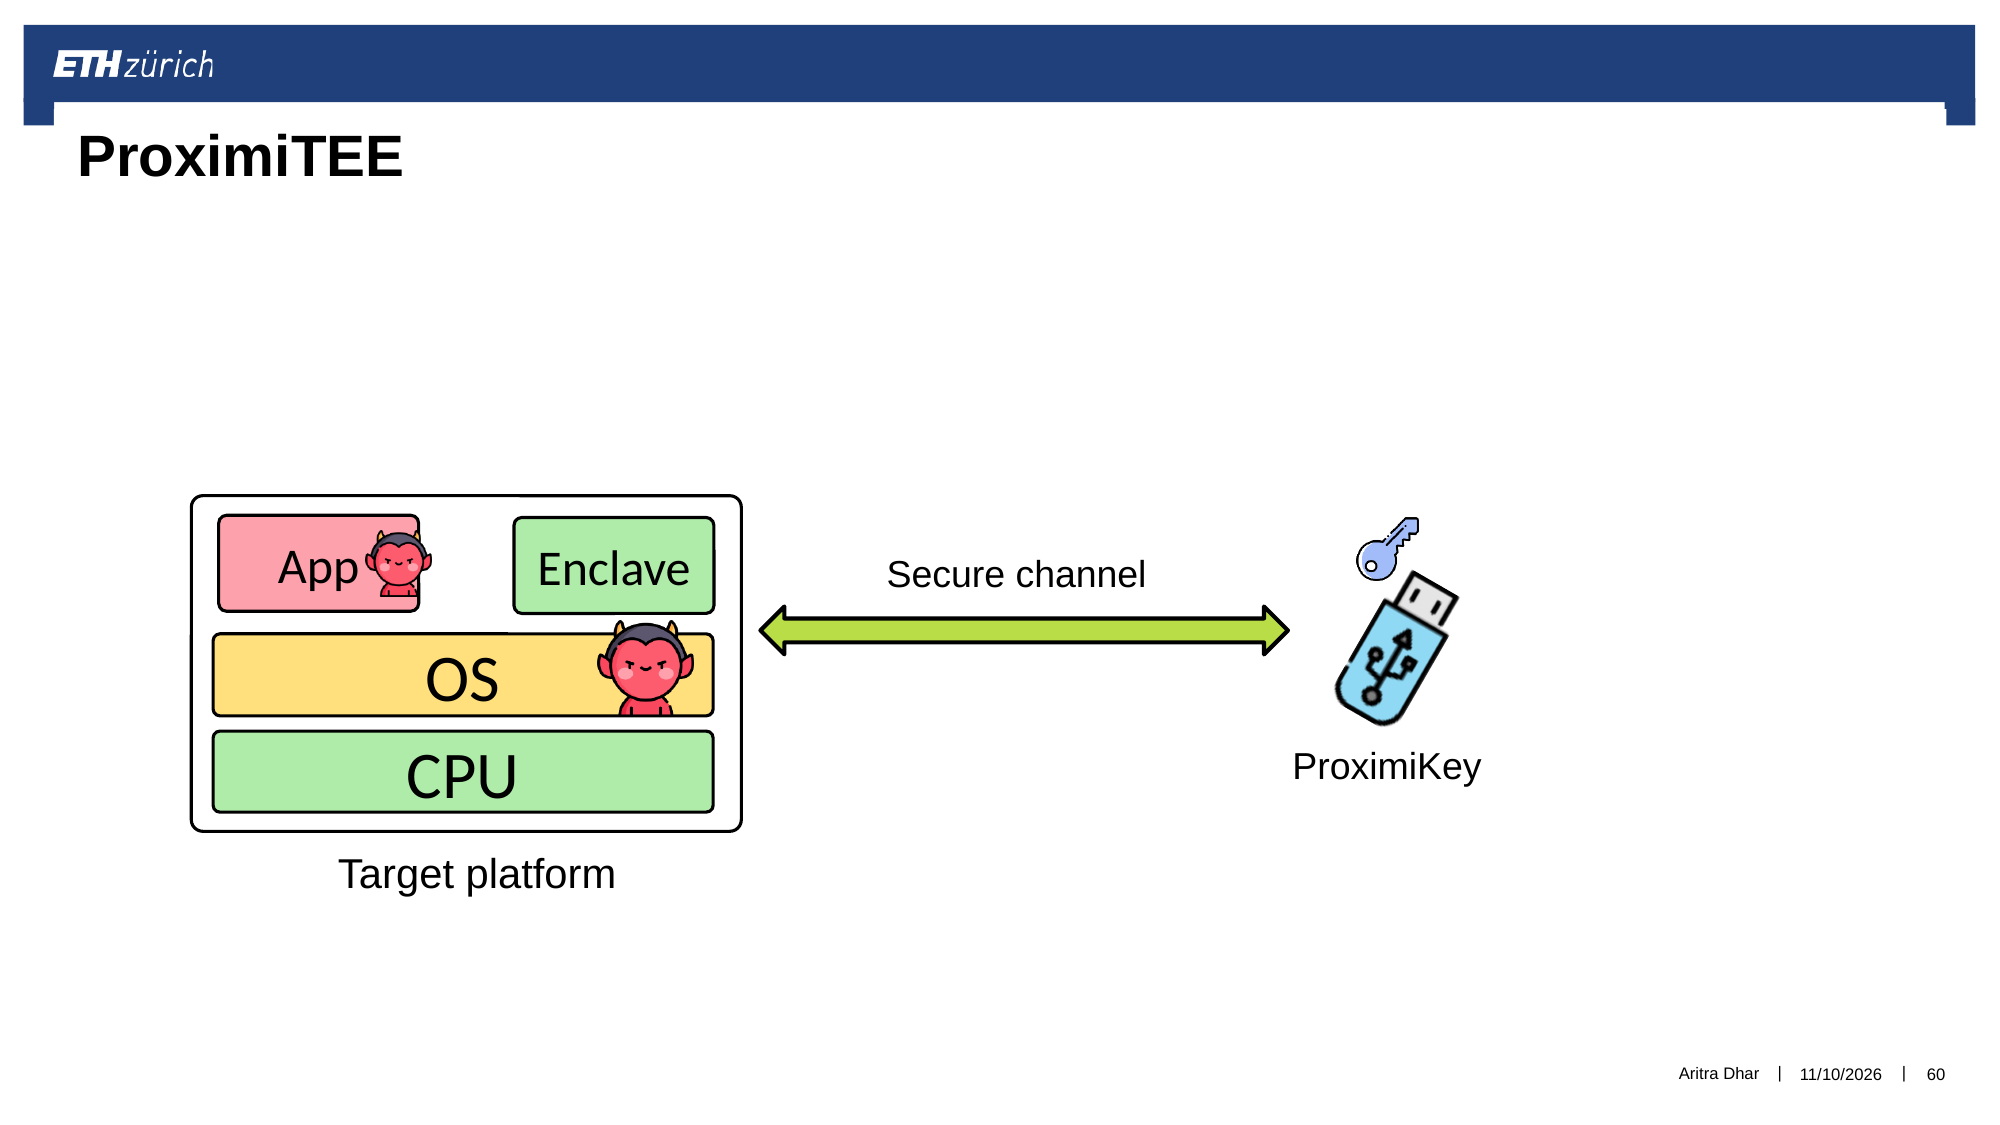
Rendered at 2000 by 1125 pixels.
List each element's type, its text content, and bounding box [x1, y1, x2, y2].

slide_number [1790, 1034, 1892, 1112]
title ProximiTEE [53, 109, 1947, 269]
slide_number 60 [1906, 1034, 1966, 1112]
footer Aritra Dhar [999, 1034, 1760, 1111]
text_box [1276, 517, 1499, 796]
text_box [758, 604, 1271, 657]
text_box Secure channel [871, 542, 1162, 603]
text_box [191, 495, 742, 906]
